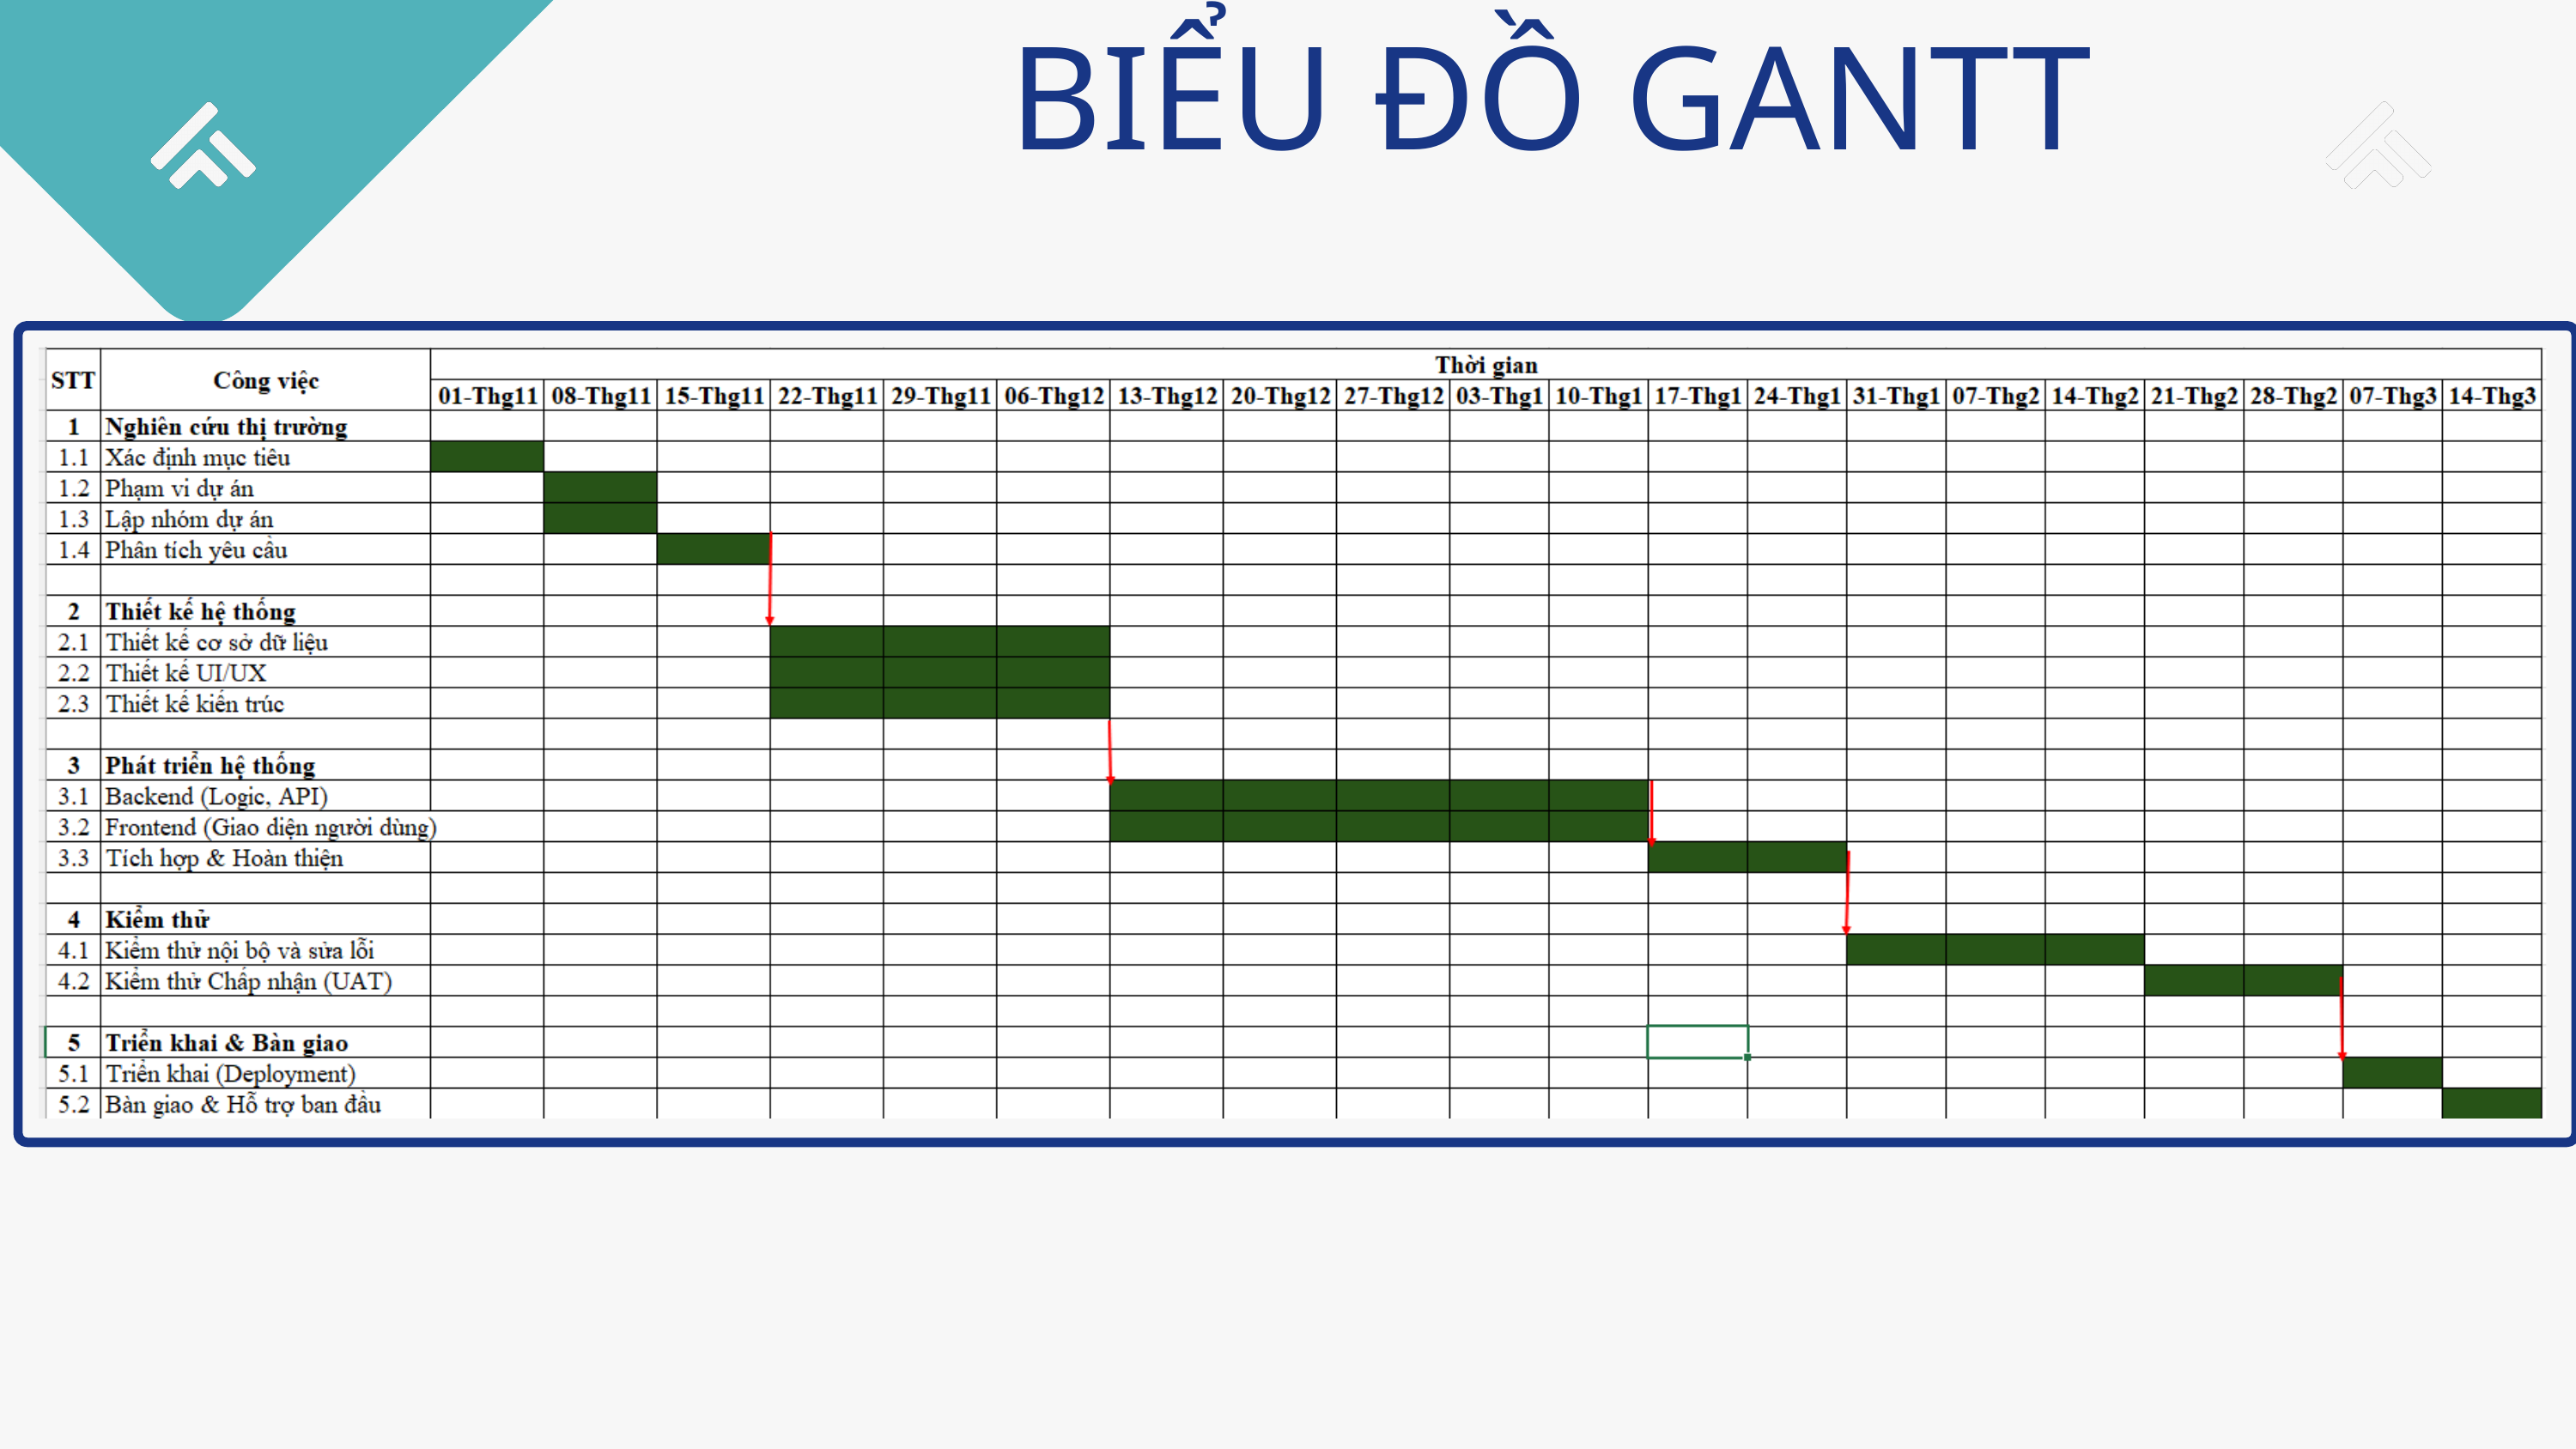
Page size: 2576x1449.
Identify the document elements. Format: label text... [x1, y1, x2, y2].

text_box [0, 0, 1528, 349]
text_box BIỂU ĐỒ GANTT [1534, 50, 2576, 179]
text_box [2325, 179, 2432, 189]
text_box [17, 325, 2576, 1143]
